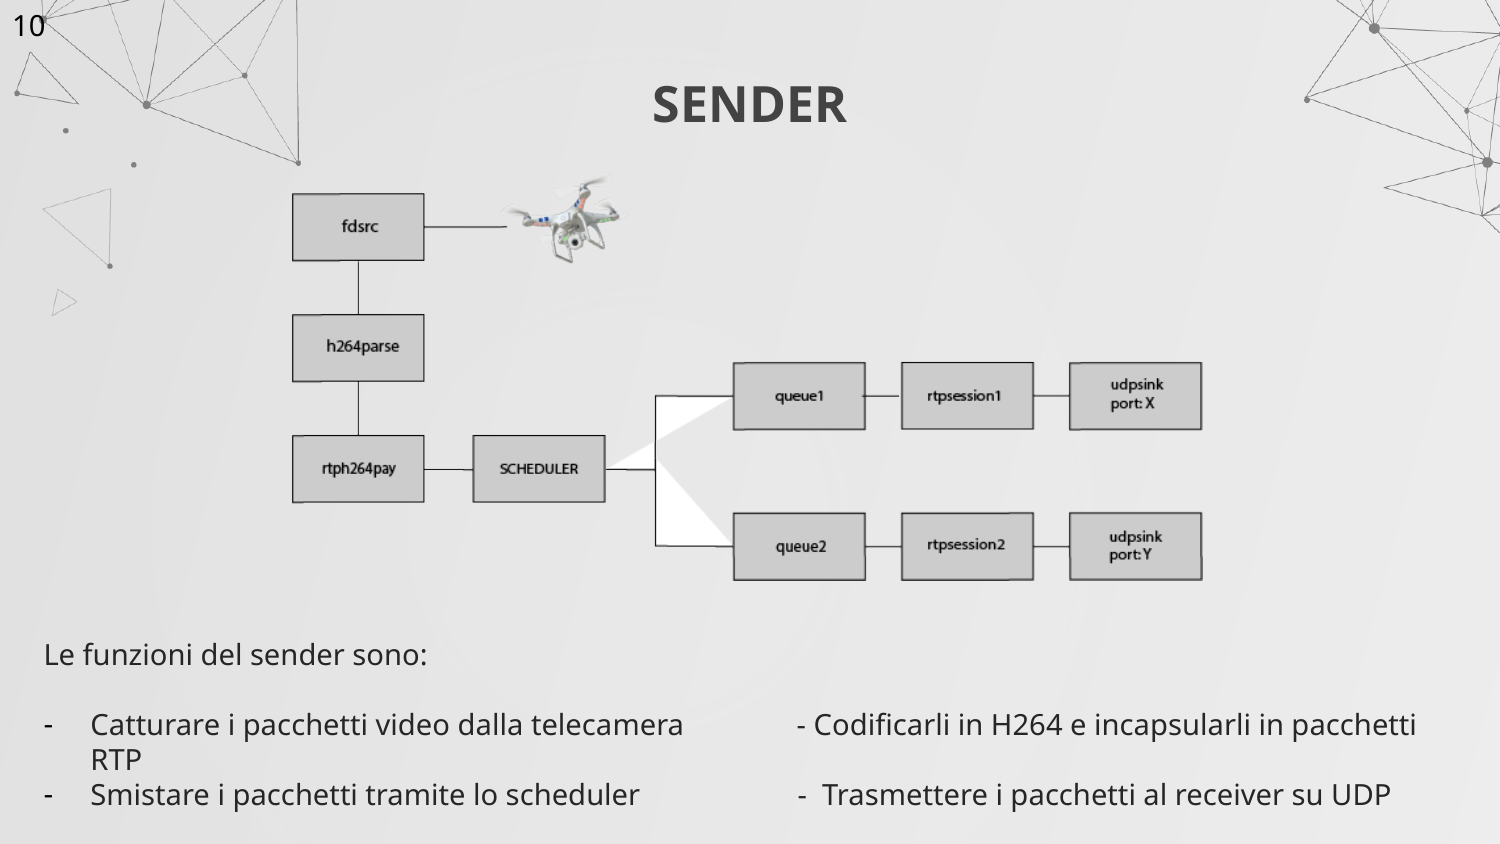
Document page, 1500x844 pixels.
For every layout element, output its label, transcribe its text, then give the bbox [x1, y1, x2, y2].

picture [0, 0, 1500, 844]
text_box Le funzioni del sender sono: Catturare i pacchetti video dalla telecamera - Codificarli in H264 e incapsularli in pacchetti RTP Smistare i pacchetti tramite lo scheduler - Trasmettere i pacchetti al receiver su UDP [28, 629, 1472, 819]
text_box 10 [0, 0, 61, 50]
title SENDER [322, 57, 1178, 98]
